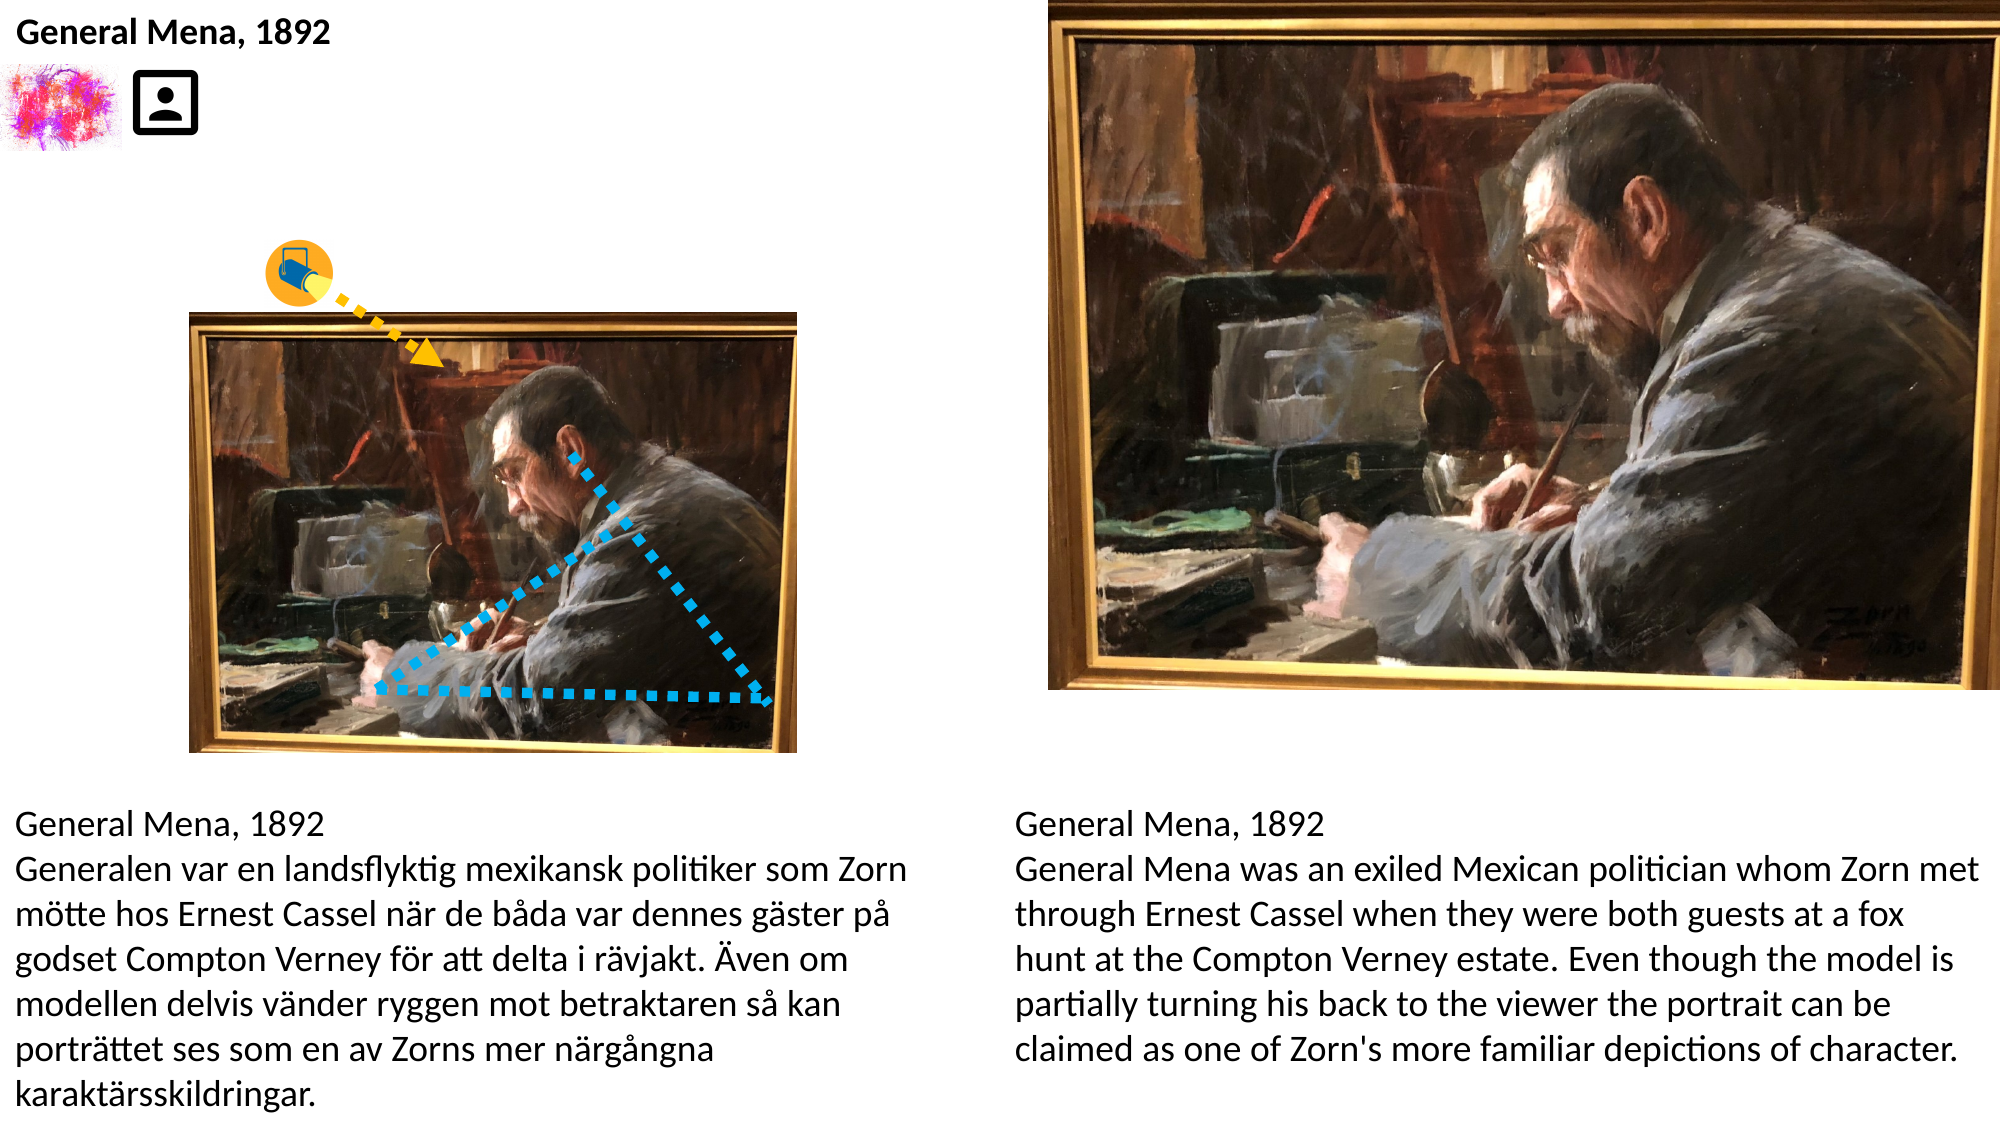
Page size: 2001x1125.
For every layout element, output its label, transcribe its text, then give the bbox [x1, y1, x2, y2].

picture [264, 239, 334, 308]
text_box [376, 532, 571, 689]
text_box General Mena, 1892 Generalen var en landsflyktig mexikansk politiker som Zorn mötte hos Ernest Cassel när de båda var dennes gäster på godset Compton Verney för att delta i rävjakt. Även om modellen delvis vänder ryggen mot betraktaren så kan porträttet ses som en av Zorns mer närgångna karaktärsskildringar. [0, 791, 1000, 1122]
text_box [571, 454, 769, 705]
picture [1048, 0, 2000, 690]
picture [0, 59, 209, 151]
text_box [376, 689, 571, 699]
text_box General Mena, 1892 General Mena was an exiled Mexican politician whom Zorn met through Ernest Cassel when they were both guests at a fox hunt at the Compton Verney estate. Even though the model is partially turning his back to the viewer the portrait can be claimed as one of Zorn's more familiar depictions of character. [999, 791, 2000, 1077]
text_box General Mena, 1892 [1, 0, 347, 60]
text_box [337, 297, 445, 368]
picture [188, 312, 797, 753]
